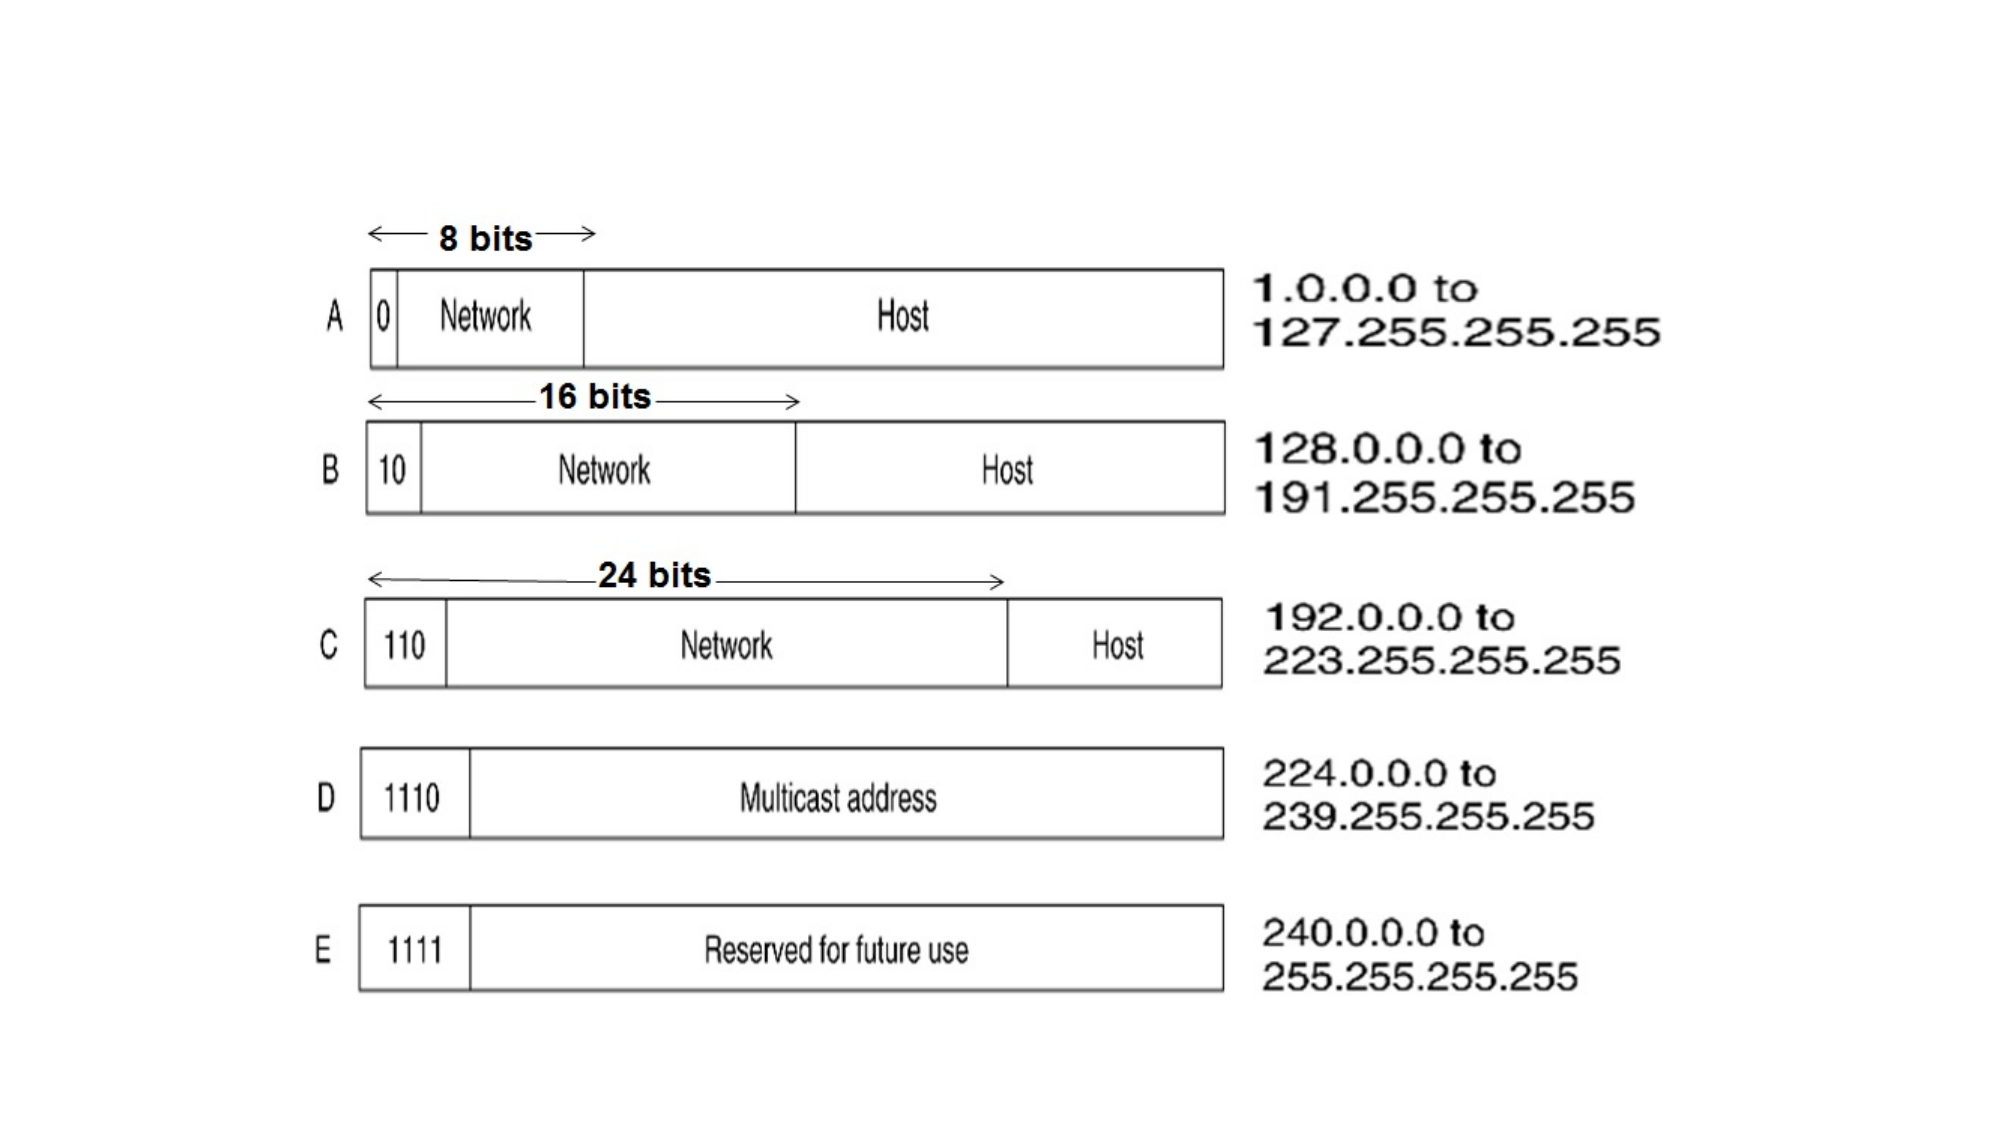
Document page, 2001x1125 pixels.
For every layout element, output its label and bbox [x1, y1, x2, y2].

list [304, 203, 1696, 1014]
